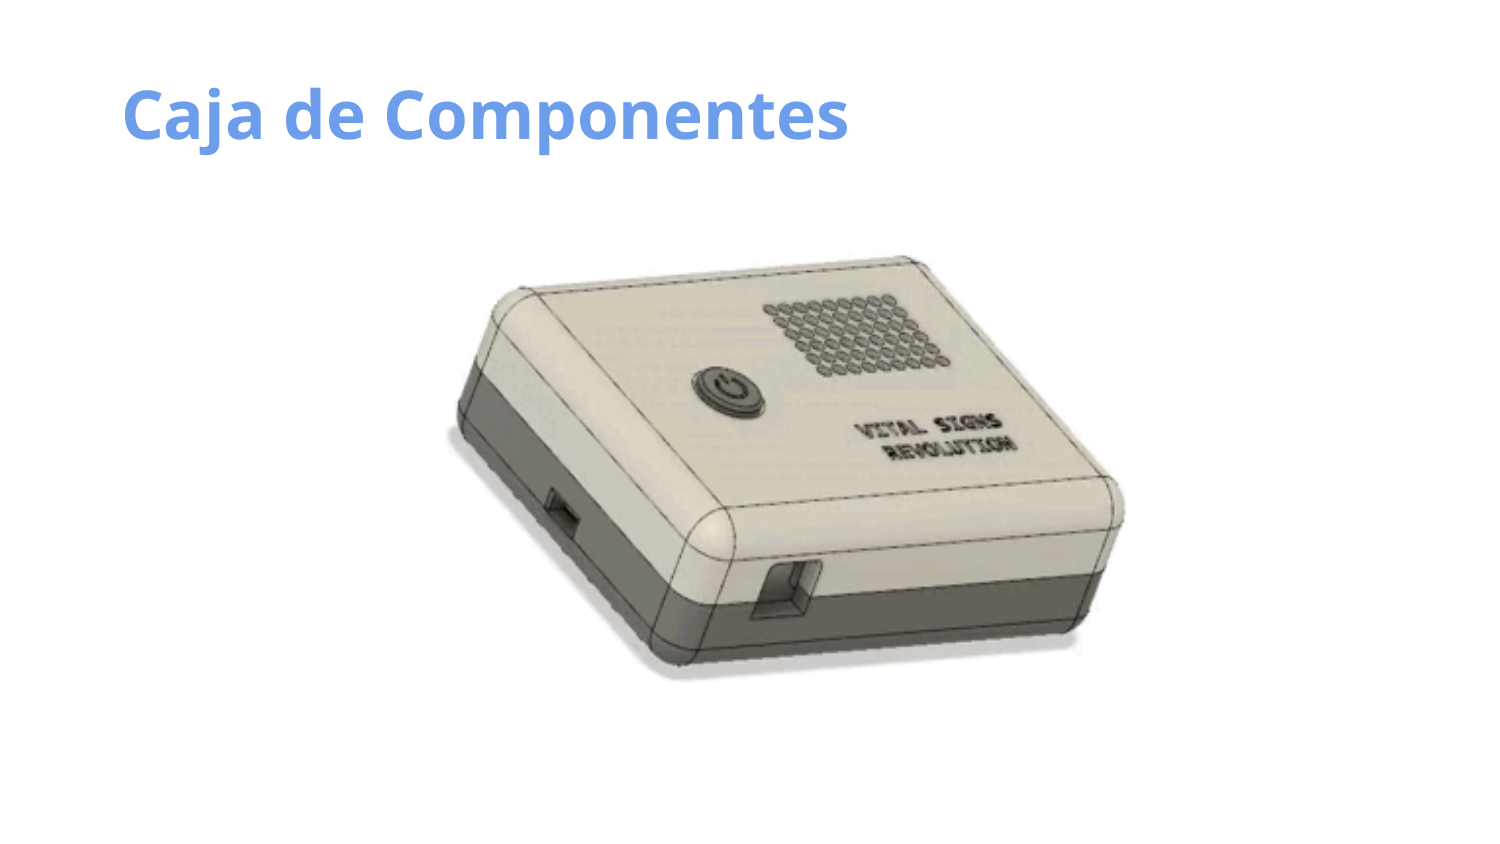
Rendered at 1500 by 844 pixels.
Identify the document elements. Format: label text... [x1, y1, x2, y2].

picture [0, 117, 1500, 844]
title Caja de Componentes [106, 56, 974, 116]
